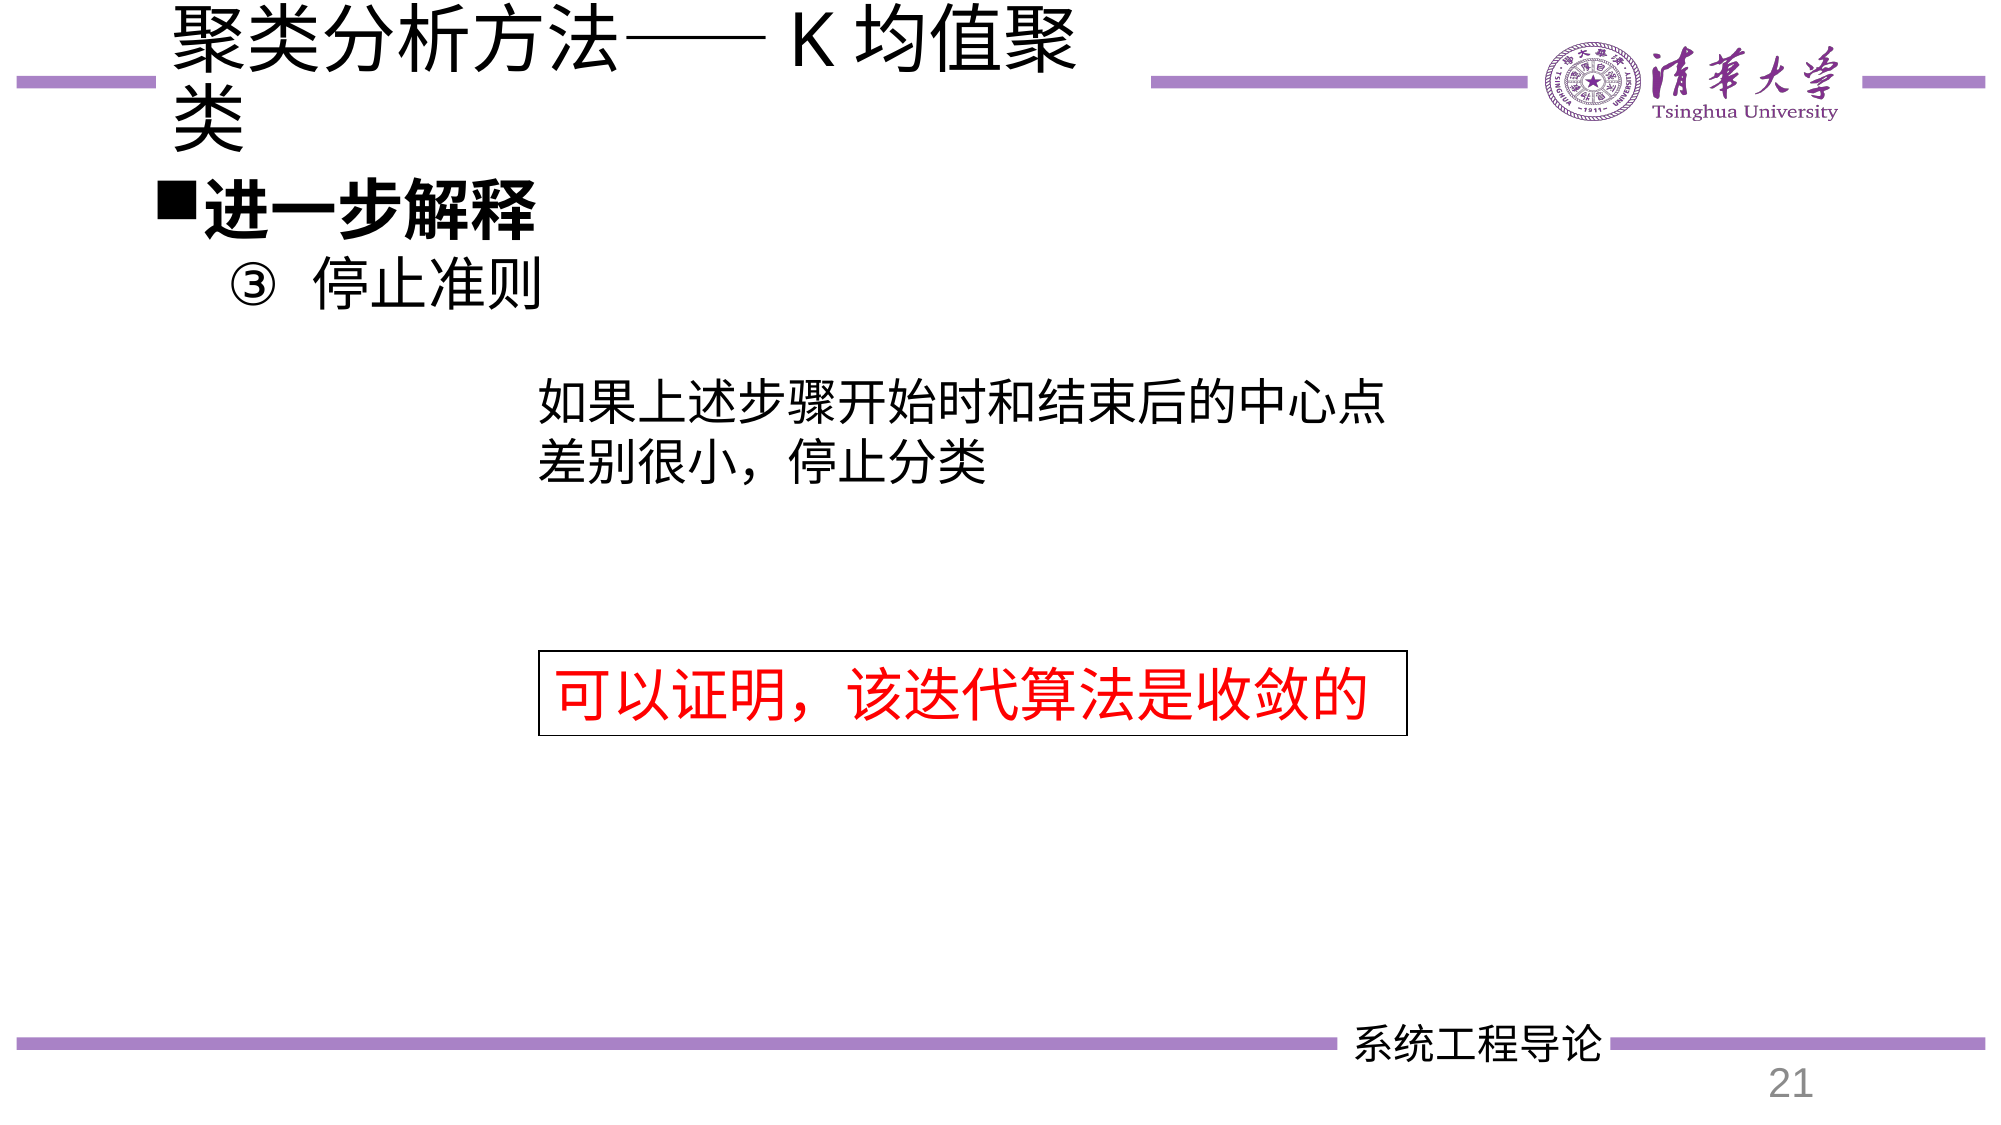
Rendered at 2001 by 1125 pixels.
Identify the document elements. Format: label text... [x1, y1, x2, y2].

text_box 可以证明，该迭代算法是收敛的 [539, 650, 1407, 736]
title 聚类分析方法——K均值聚类 [155, 0, 1152, 191]
picture [1545, 42, 1641, 121]
picture [1652, 46, 1838, 121]
slide_number 21 [1610, 1051, 1830, 1112]
list 进一步解释 停止准则 [137, 169, 1863, 1010]
text_box 如果上述步骤开始时和结束后的中心点差别很小，停止分类 [523, 362, 1407, 498]
